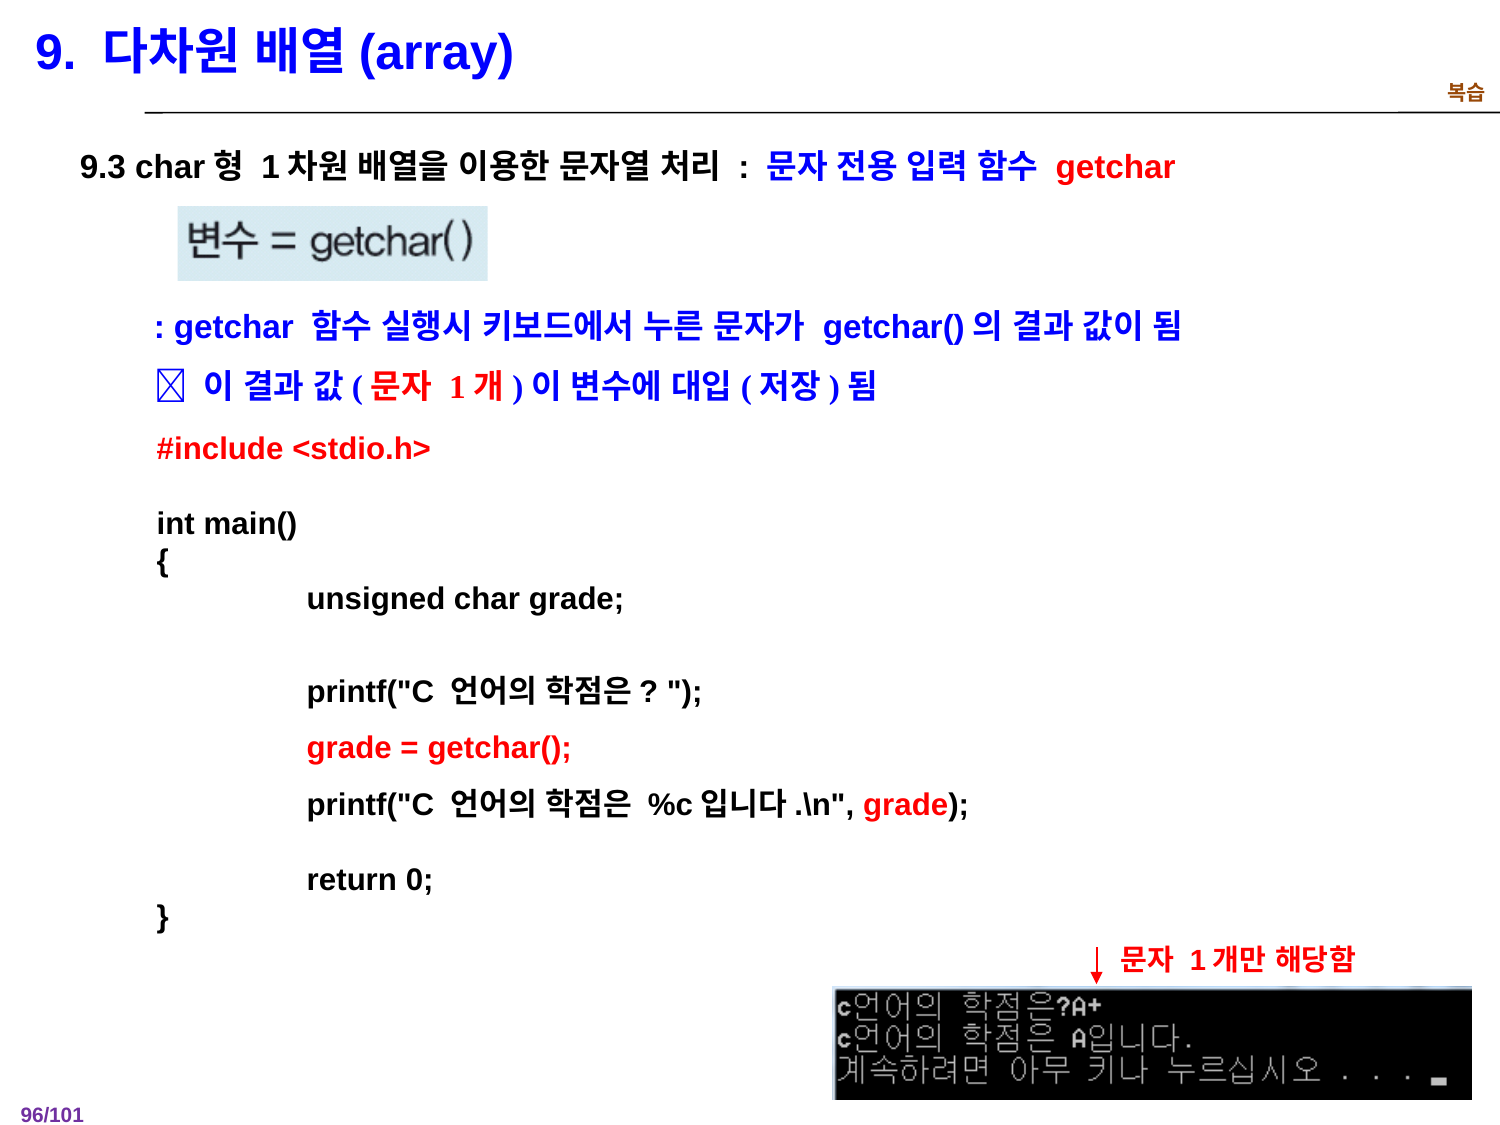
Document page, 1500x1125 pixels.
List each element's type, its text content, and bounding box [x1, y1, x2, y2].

picture [177, 206, 488, 281]
picture [832, 986, 1472, 1100]
text_box 문자 1개만 해당함 [1105, 916, 1425, 984]
text_box 복습 [1181, 60, 1500, 113]
text_box 9. 다차원 배열(array) [20, 12, 1412, 88]
text_box #include <stdio.h> int main() { unsigned char grade; printf("C 언어의 학점은? "); grade = getchar(); printf("C 언어의 학점은 %c입니다.\n", grade); return 0; } [141, 420, 1164, 941]
text_box 9.3 char형 1차원 배열을 이용한 문자열 처리 : 문자 전용 입력 함수 getchar : getchar 함수 실행시 키보드에서 누른 문자가 getchar()의 결과 값이 됨  이 결과 값(문자 1개)이 변수에 대입(저장)됨 [65, 88, 1412, 473]
